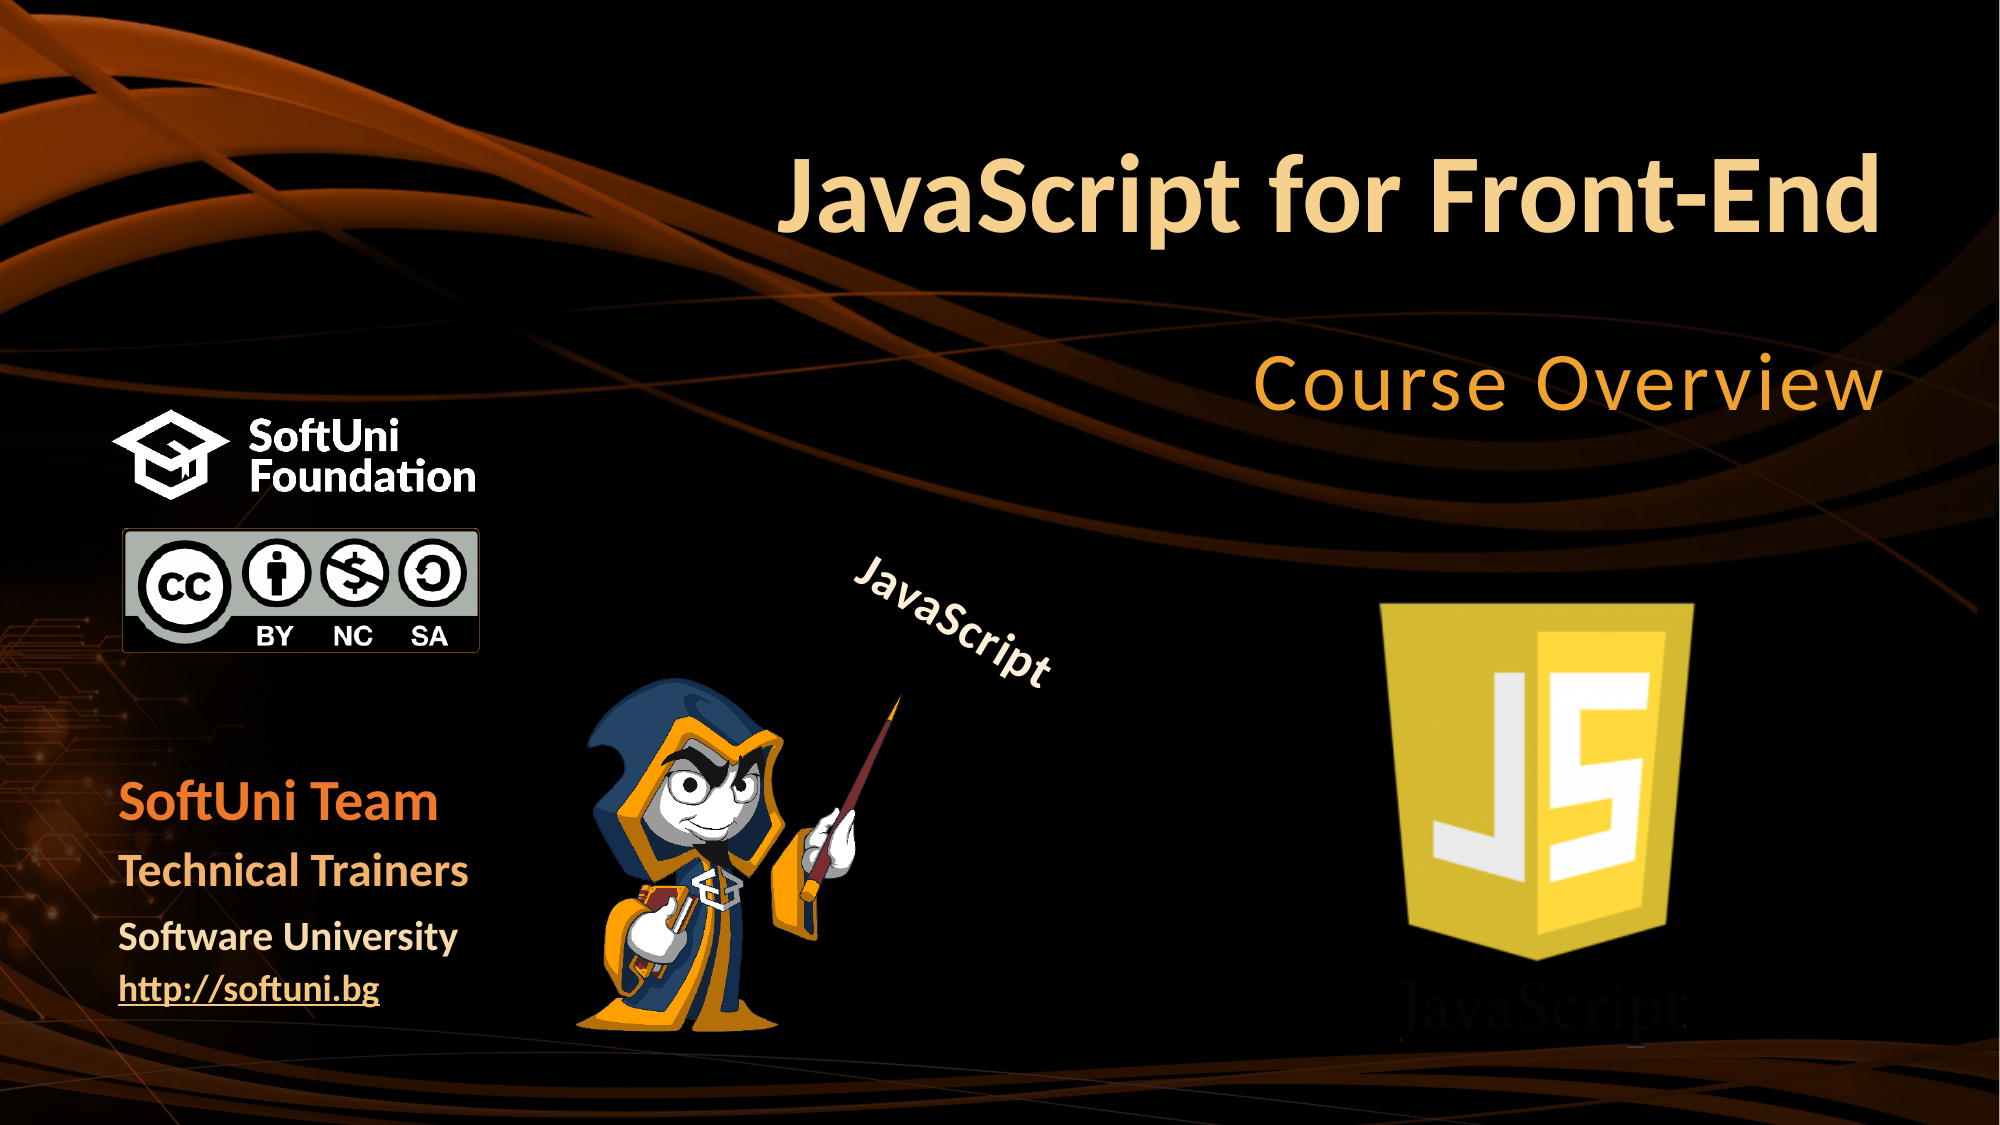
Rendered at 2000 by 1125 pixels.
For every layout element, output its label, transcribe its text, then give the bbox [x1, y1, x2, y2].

list SoftUni Team [112, 751, 543, 828]
list Software University [112, 902, 543, 958]
text_box JavaScript [784, 503, 1126, 743]
picture [0, 0, 2000, 1125]
subtitle Course Overview [1190, 322, 1885, 447]
list Technical Trainers [112, 828, 543, 902]
list http://softuni.bg [112, 958, 543, 1013]
title JavaScript for Front-End [587, 75, 1885, 318]
